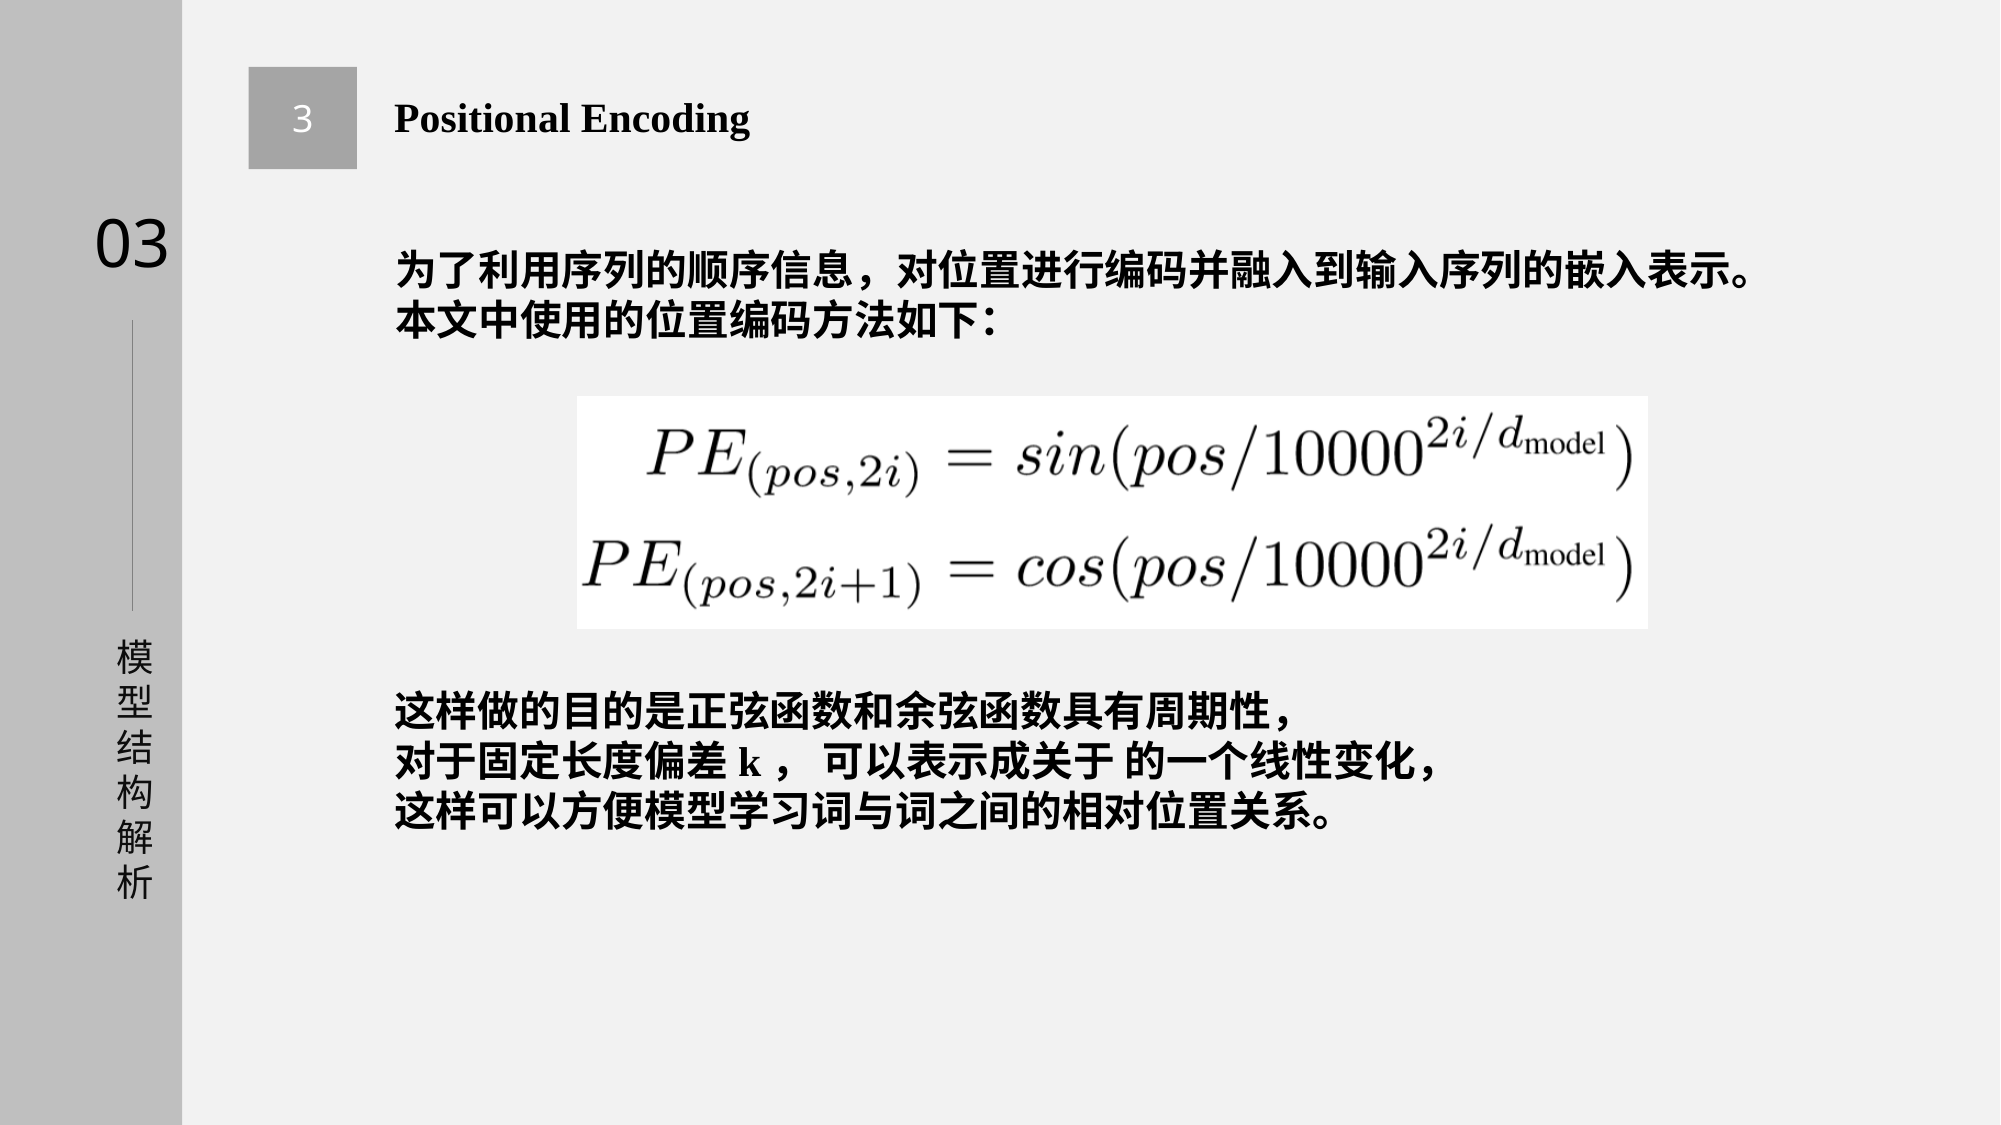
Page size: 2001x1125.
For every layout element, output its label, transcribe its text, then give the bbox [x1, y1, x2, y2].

text_box 3 [248, 66, 358, 170]
text_box 03 [79, 193, 186, 289]
picture [577, 396, 1648, 629]
text_box 模型结构解析 [101, 626, 164, 912]
text_box 为了利用序列的顺序信息，对位置进行编码并融入到输入序列的嵌入表示。 本文中使用的位置编码方法如下： [380, 236, 1898, 352]
text_box Positional Encoding [379, 68, 1043, 149]
